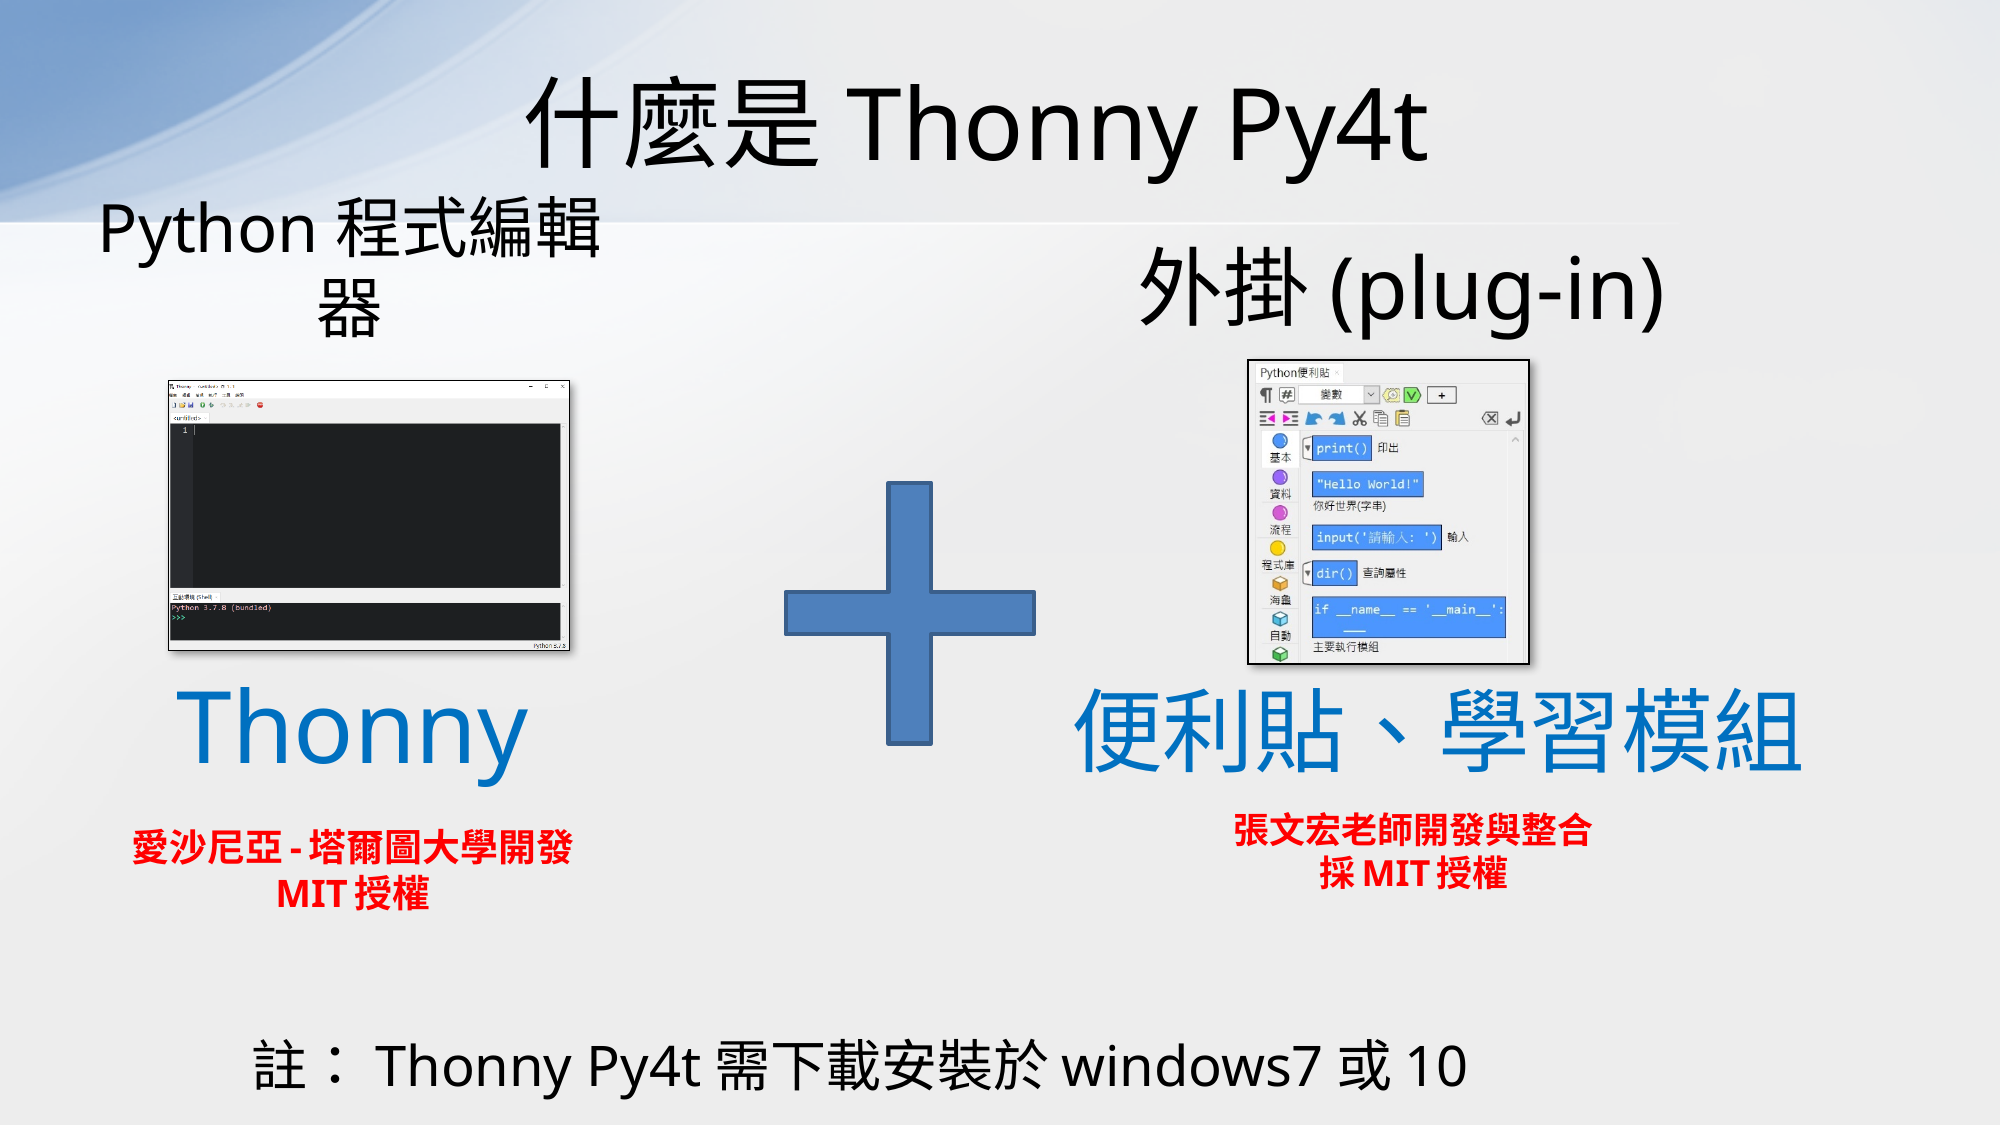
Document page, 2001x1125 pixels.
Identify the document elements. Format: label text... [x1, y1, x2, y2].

picture [0, 0, 2000, 1125]
title 什麼是Thonny Py4t [184, 0, 1768, 188]
text_box [784, 481, 1036, 746]
text_box Thonny [0, 645, 708, 776]
text_box 便利貼、學習模組 [1008, 645, 1869, 791]
text_box Python程式編輯器 [50, 173, 649, 354]
text_box 外掛(plug-in) [1058, 225, 1744, 345]
text_box 愛沙尼亞-塔爾圖大學開發 MIT授權 [0, 776, 708, 923]
text_box 張文宏老師開發與整合 採MIT授權 [983, 755, 1845, 901]
text_box 註：Thonny Py4t需下載安裝於windows7或10 [221, 959, 1499, 1106]
